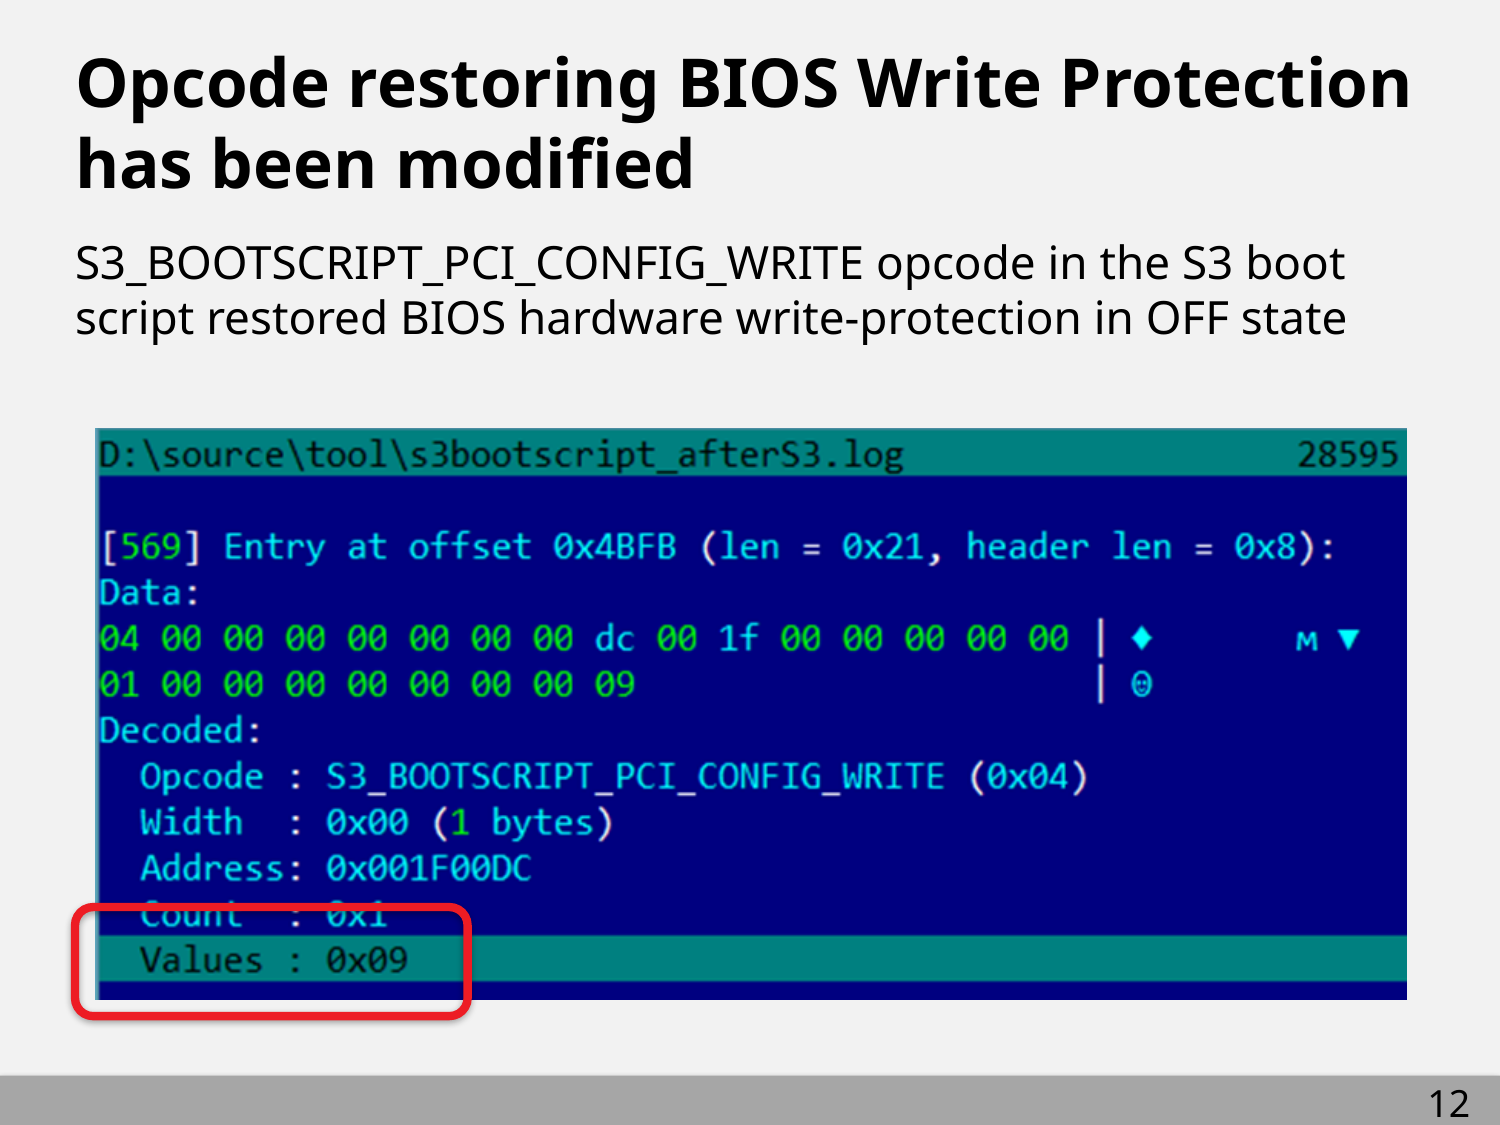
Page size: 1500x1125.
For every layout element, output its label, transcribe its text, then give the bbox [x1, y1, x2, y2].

list S3_BOOTSCRIPT_PCI_CONFIG_WRITE opcode in the S3 boot script restored BIOS hardware write-protection in OFF state [75, 233, 1425, 413]
slide_number 126 [1412, 1073, 1500, 1125]
text_box [74, 906, 465, 1017]
title Opcode restoring BIOS Write Protection has been modified [75, 40, 1425, 203]
picture [95, 428, 1407, 1001]
